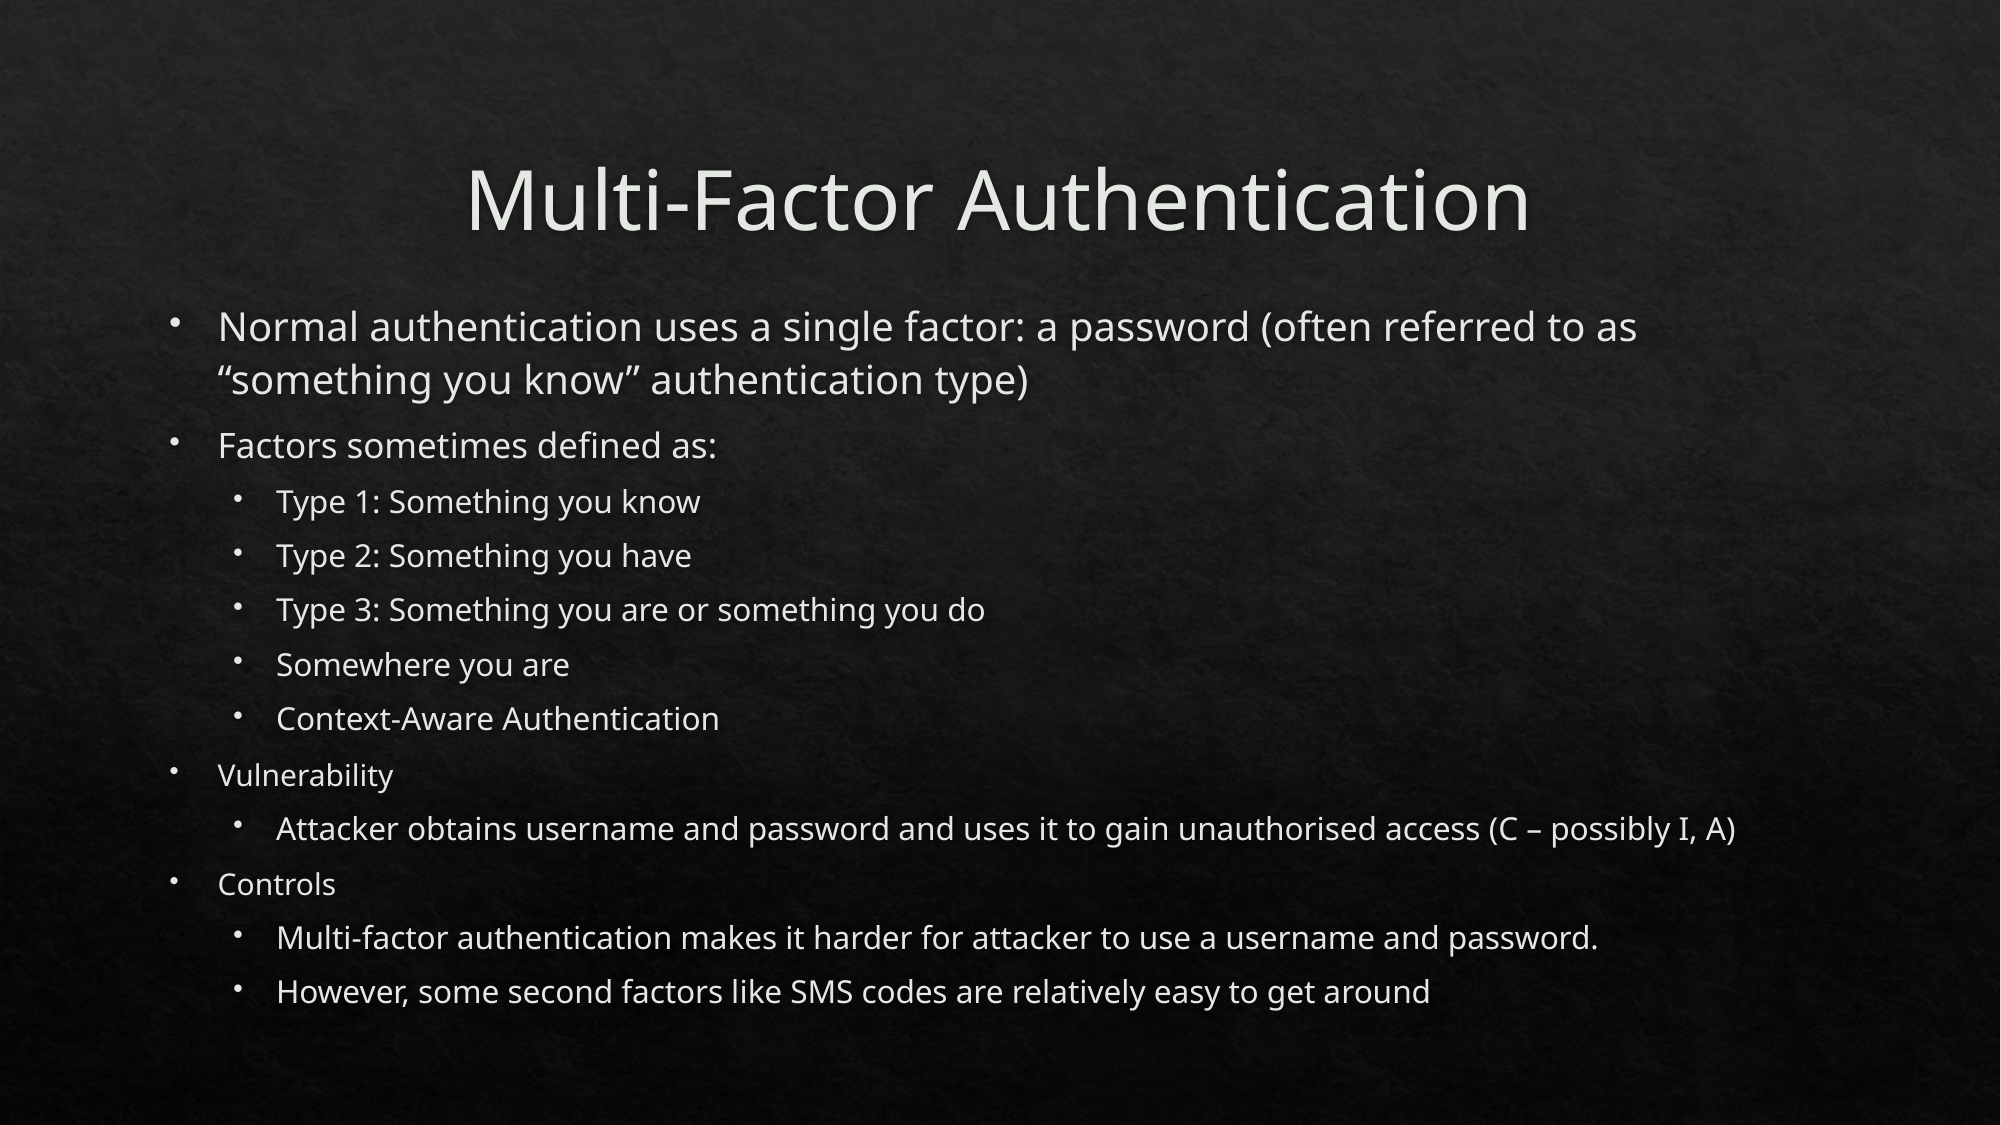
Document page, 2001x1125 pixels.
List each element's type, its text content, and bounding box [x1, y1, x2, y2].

title Multi-Factor Authentication [149, 99, 1849, 285]
list Normal authentication uses a single factor: a password (often referred to as “something you know” authentication type) Factors sometimes defined as: Type 1: Something you know Type 2: Something you have Type 3: Something you are or something you do Somewhere you are Context-Aware Authentication Vulnerability Attacker obtains username and password and uses it to gain unauthorised access (C – possibly I, A) Controls Multi-factor authentication makes it harder for attacker to use a username and password. However, some second factors like SMS codes are relatively easy to get around [149, 289, 1849, 1025]
